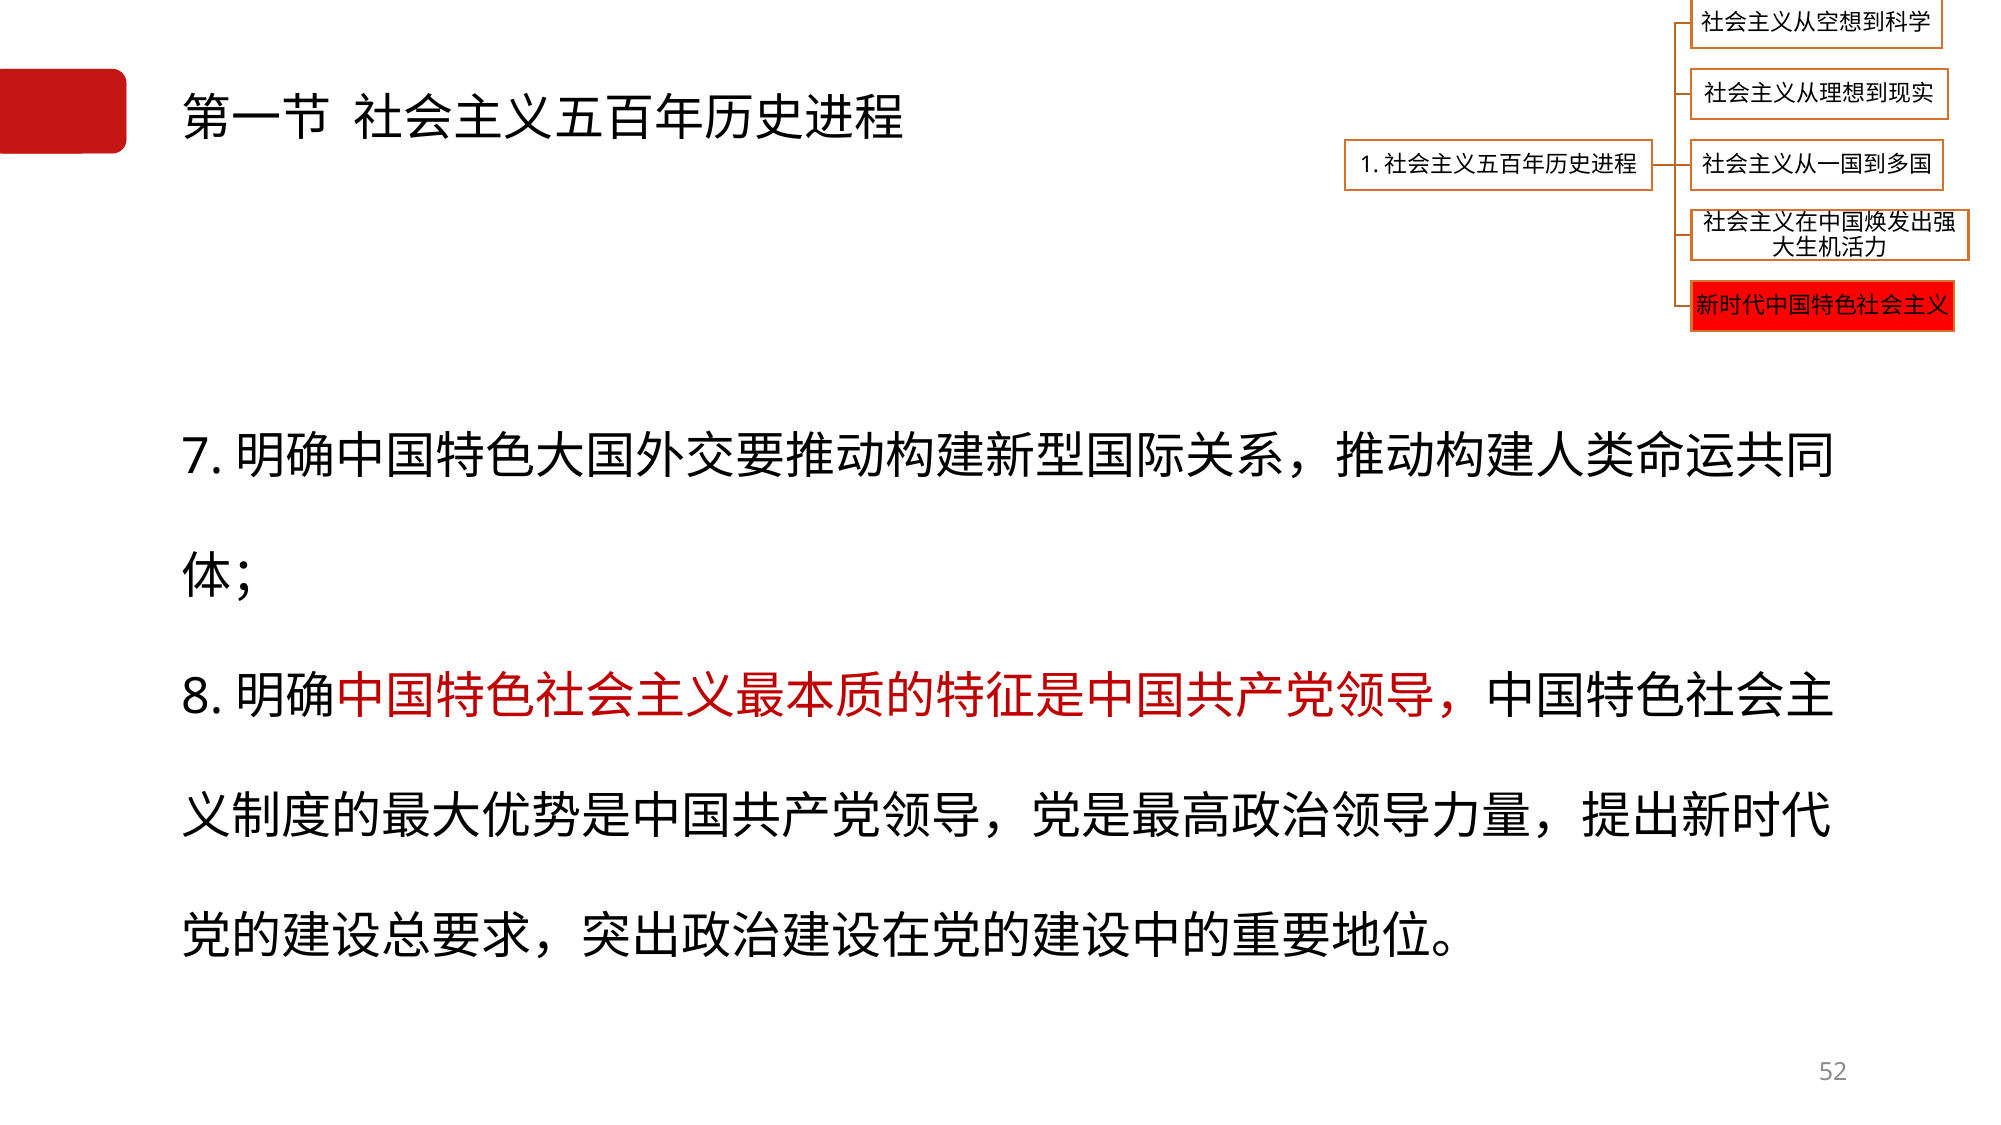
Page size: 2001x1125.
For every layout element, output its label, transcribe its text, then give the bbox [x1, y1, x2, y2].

slide_number 52 [1412, 1071, 1863, 1103]
title 第一节 社会主义五百年历史进程 [166, 66, 995, 173]
text_box 7.明确中国特色大国外交要推动构建新型国际关系，推动构建人类命运共同体； 8.明确中国特色社会主义最本质的特征是中国共产党领导，中国特色社会主义制度的最大优势是中国共产党领导，党是最高政治领导力量，提出新时代党的建设总要求，突出政治建设在党的建设中的重要地位。 [166, 355, 1896, 1071]
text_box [1298, 0, 2000, 332]
